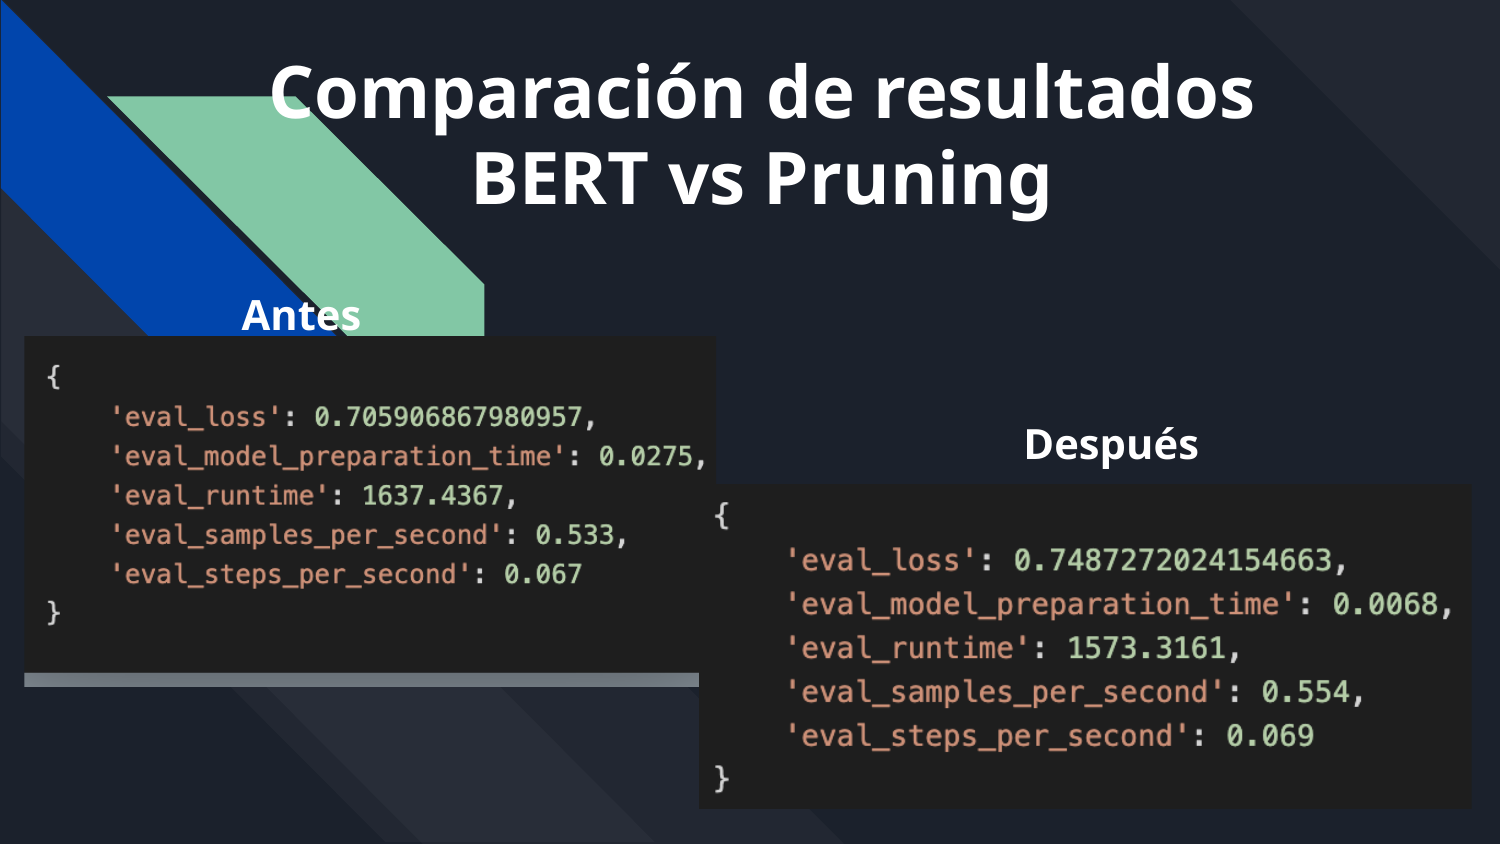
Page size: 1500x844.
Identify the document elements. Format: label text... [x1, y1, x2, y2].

title Antes [97, 274, 506, 335]
picture [23, 336, 1472, 809]
title Comparación de resultados BERT vs Pruning [132, 30, 1392, 236]
title Después [907, 402, 1316, 483]
